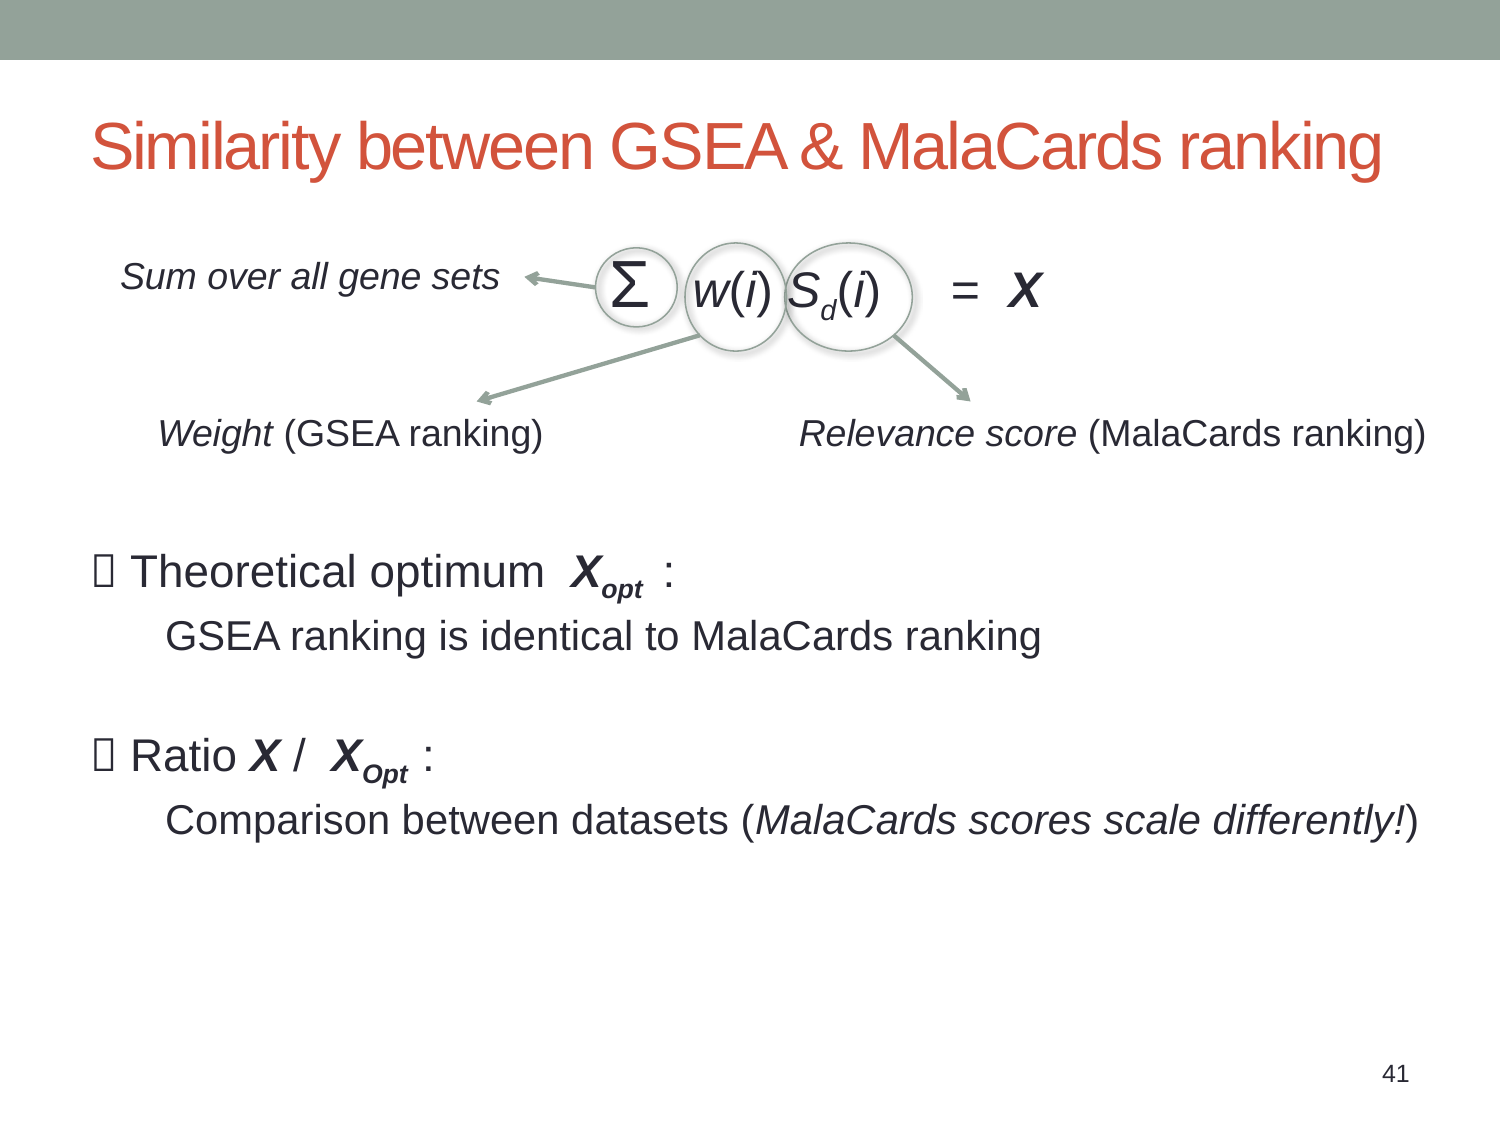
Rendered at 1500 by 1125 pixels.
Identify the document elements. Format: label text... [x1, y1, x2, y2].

text_box 41 [1074, 1042, 1425, 1103]
text_box [595, 247, 679, 328]
title Similarity between GSEA & MalaCards ranking [75, 61, 1425, 225]
text_box Weight (GSEA ranking) [142, 401, 562, 462]
text_box Σ w(i) Sd(i) = X [580, 233, 1085, 334]
text_box [800, 334, 893, 352]
text_box Sum over all gene sets [105, 244, 562, 305]
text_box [476, 335, 701, 402]
list  Theoretical optimum Xopt : GSEA ranking is identical to MalaCards ranking  Ratio X / XOpt : Comparison between datasets (MalaCards scores scale differently!) [75, 262, 1455, 1063]
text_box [524, 276, 596, 288]
text_box [684, 242, 788, 352]
text_box Relevance score (MalaCards ranking) [784, 401, 1455, 462]
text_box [893, 335, 971, 402]
